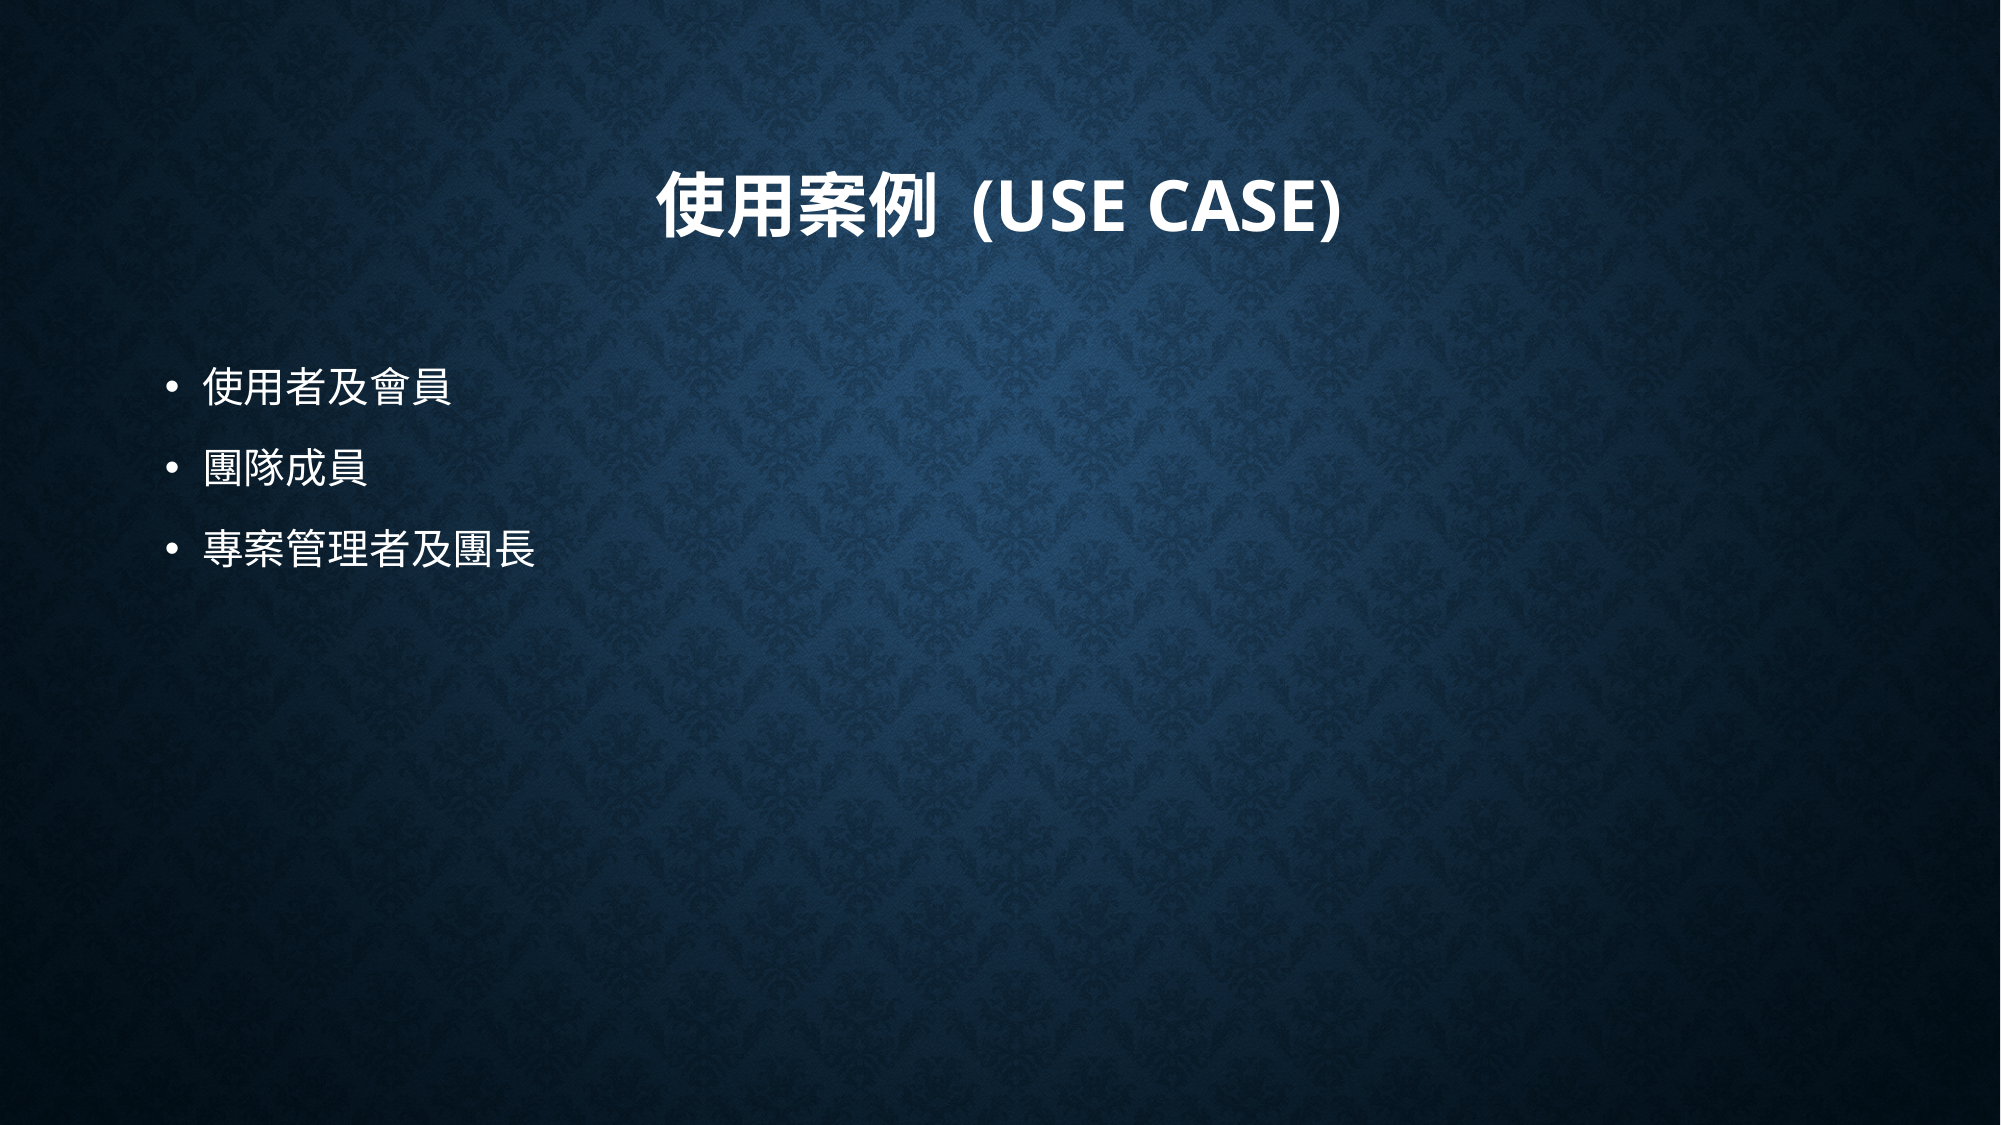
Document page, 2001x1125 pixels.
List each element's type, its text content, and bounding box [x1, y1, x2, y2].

list 使用者及會員 團隊成員 專案管理者及團長 [149, 343, 1849, 950]
title 使用案例 (Use case) [149, 99, 1849, 318]
